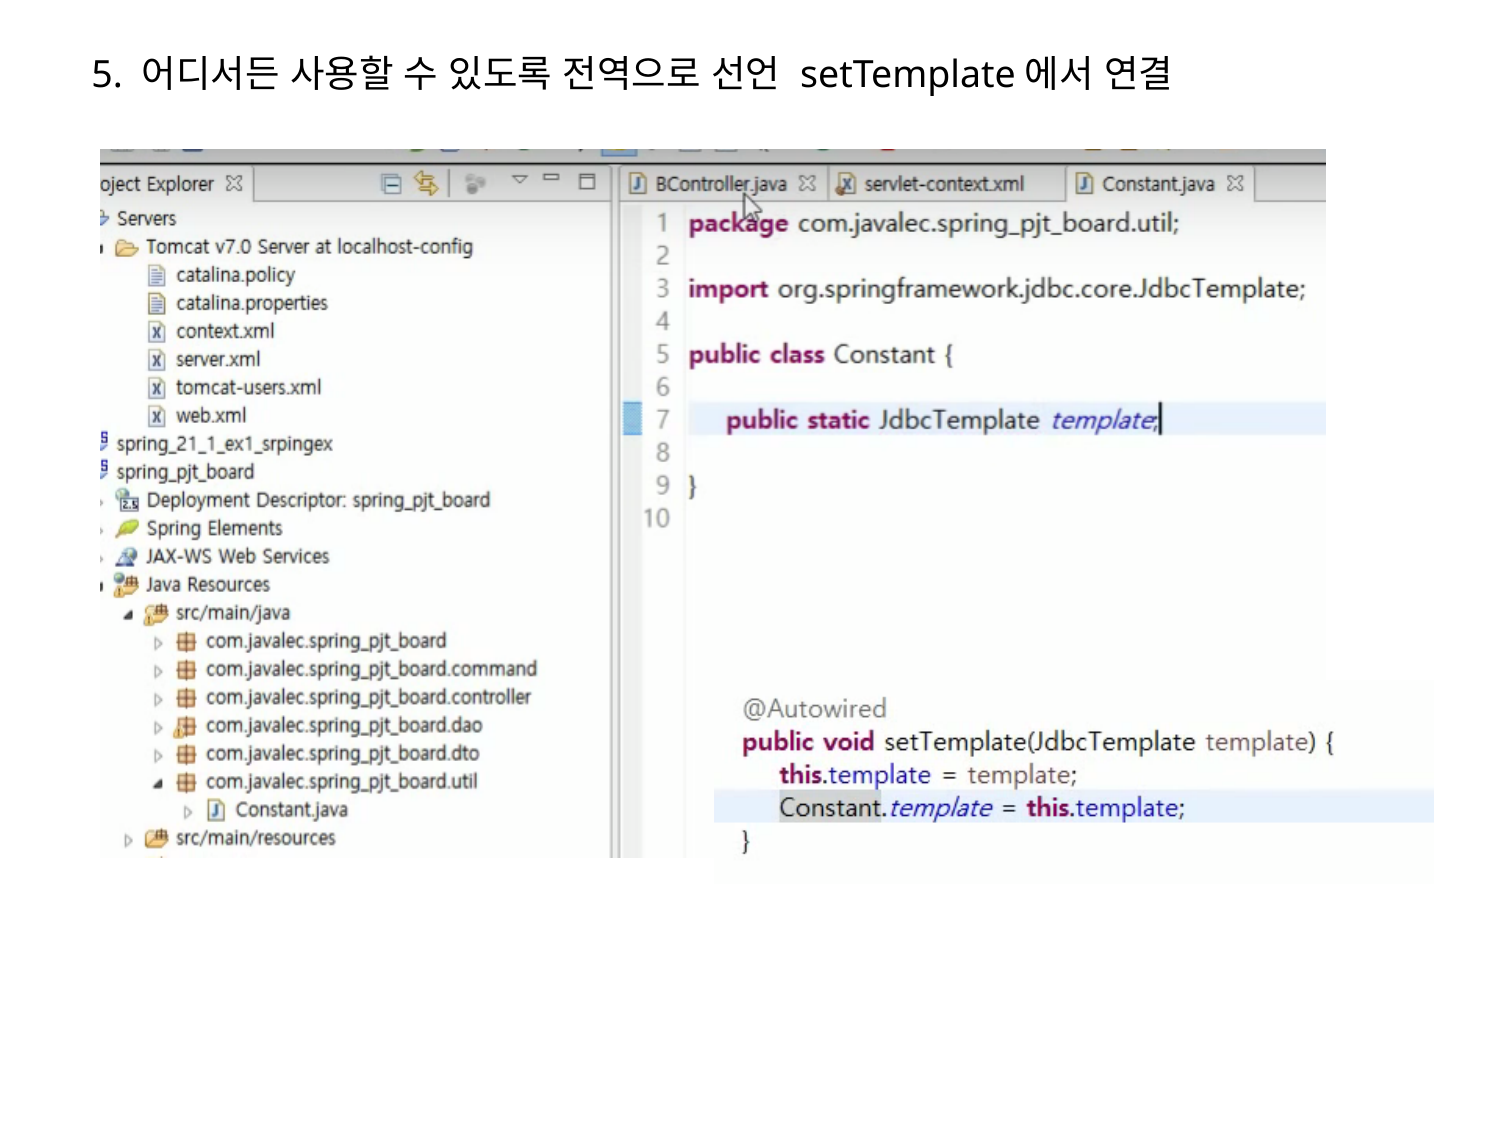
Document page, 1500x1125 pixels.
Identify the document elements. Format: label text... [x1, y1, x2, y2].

picture [100, 149, 1434, 884]
text_box 5. 어디서든 사용할 수 있도록 전역으로 선언 setTemplate에서 연결 [76, 42, 1199, 103]
